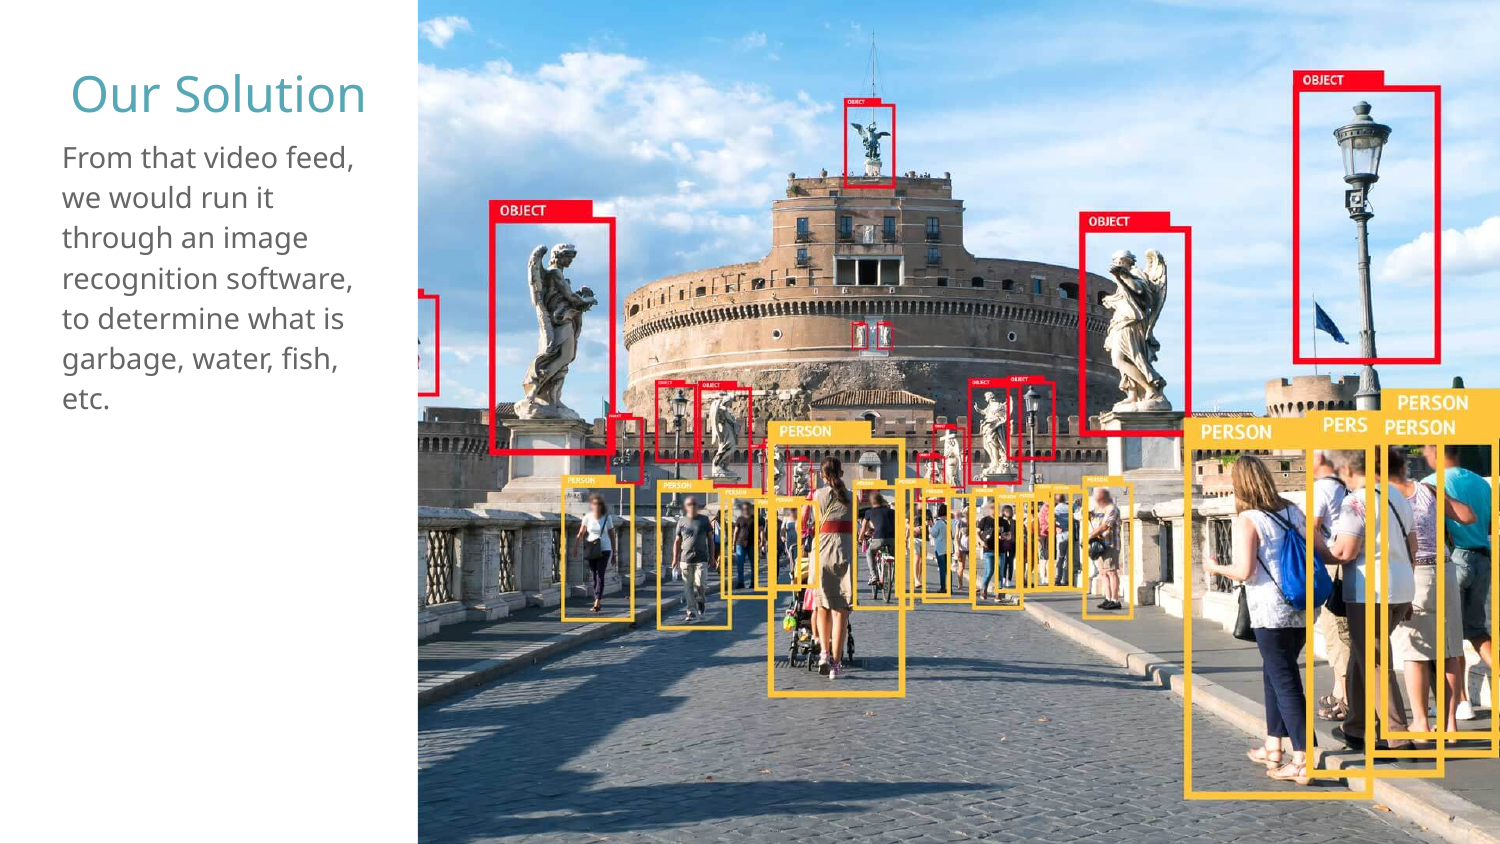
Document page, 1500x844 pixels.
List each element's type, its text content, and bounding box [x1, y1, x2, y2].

picture [417, 0, 1500, 844]
title Our Solution [55, 64, 392, 138]
list From that video feed, we would run it through an image recognition software, to determine what is garbage, water, fish, etc. [46, 119, 383, 538]
